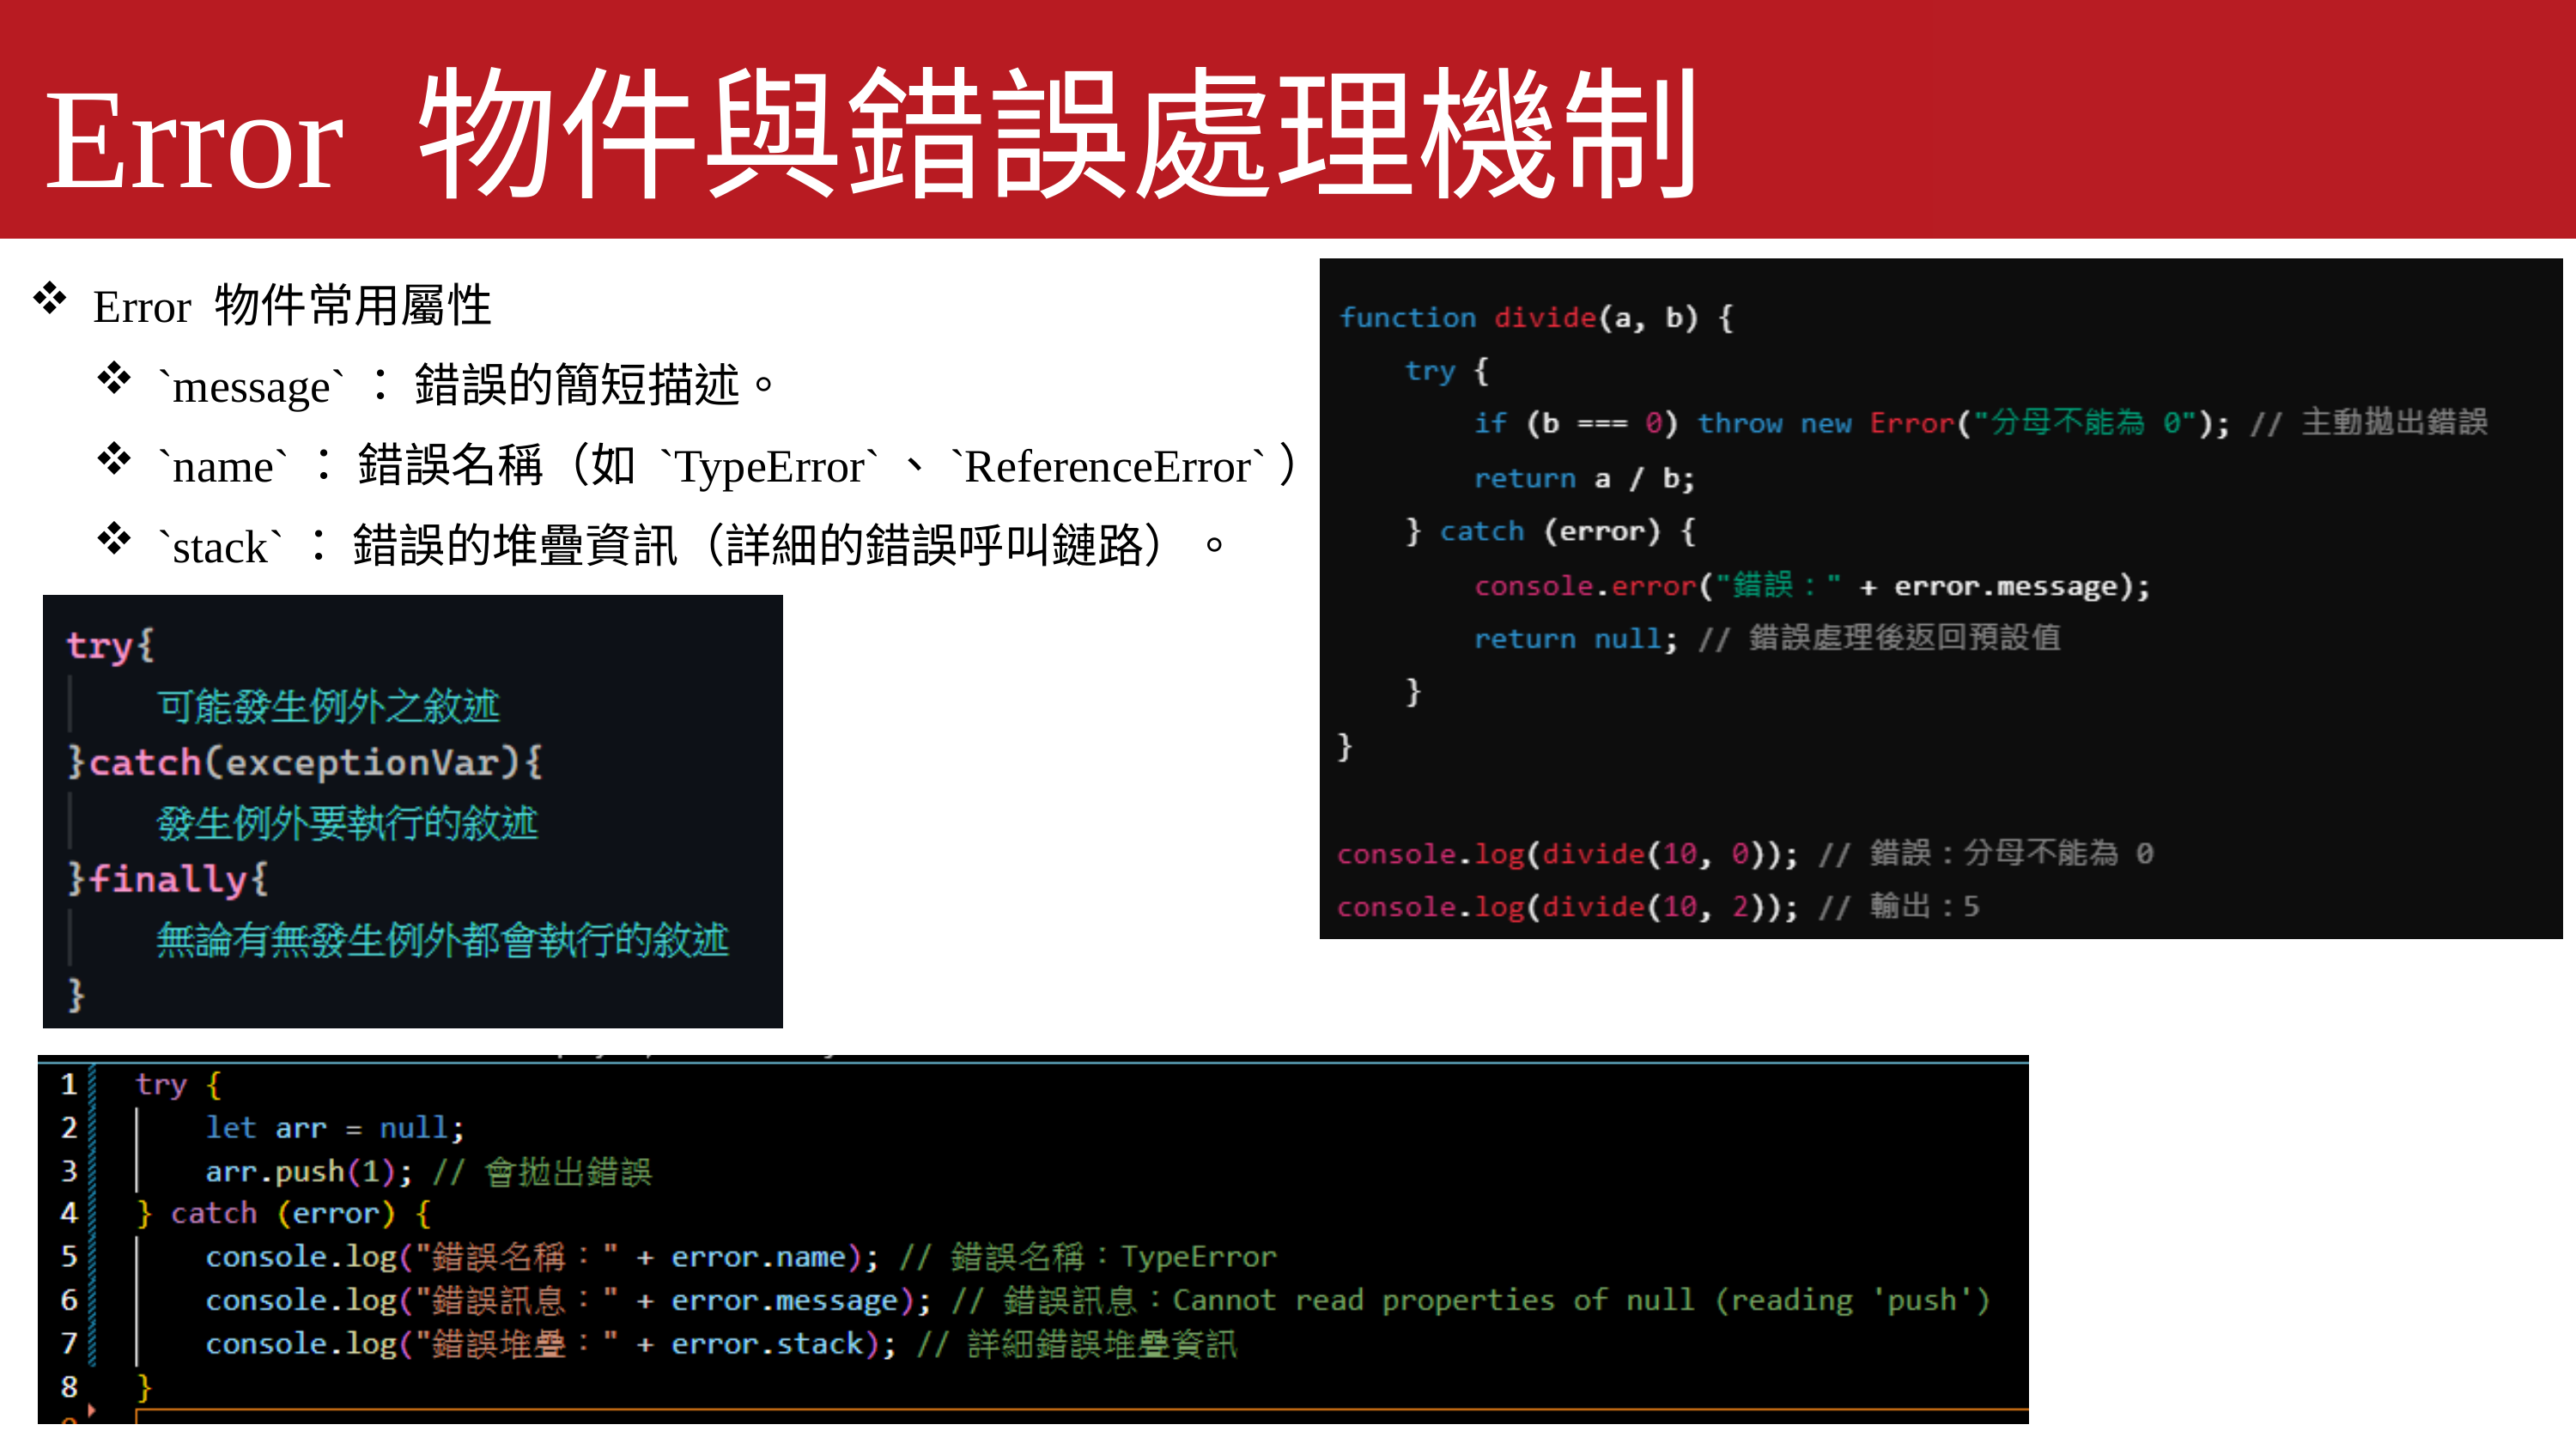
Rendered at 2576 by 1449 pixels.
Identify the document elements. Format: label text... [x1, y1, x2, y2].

picture [1320, 258, 2563, 939]
picture [38, 1055, 2029, 1424]
text_box Error 物件常用屬性 `message`： 錯誤的簡短描述。 `name`： 錯誤名稱（如 `TypeError`、`ReferenceError`）。 `stack`： 錯誤的堆疊資訊（詳細的錯誤呼叫鏈路）。 [28, 251, 1664, 573]
picture [42, 595, 784, 1028]
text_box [0, 0, 2576, 239]
